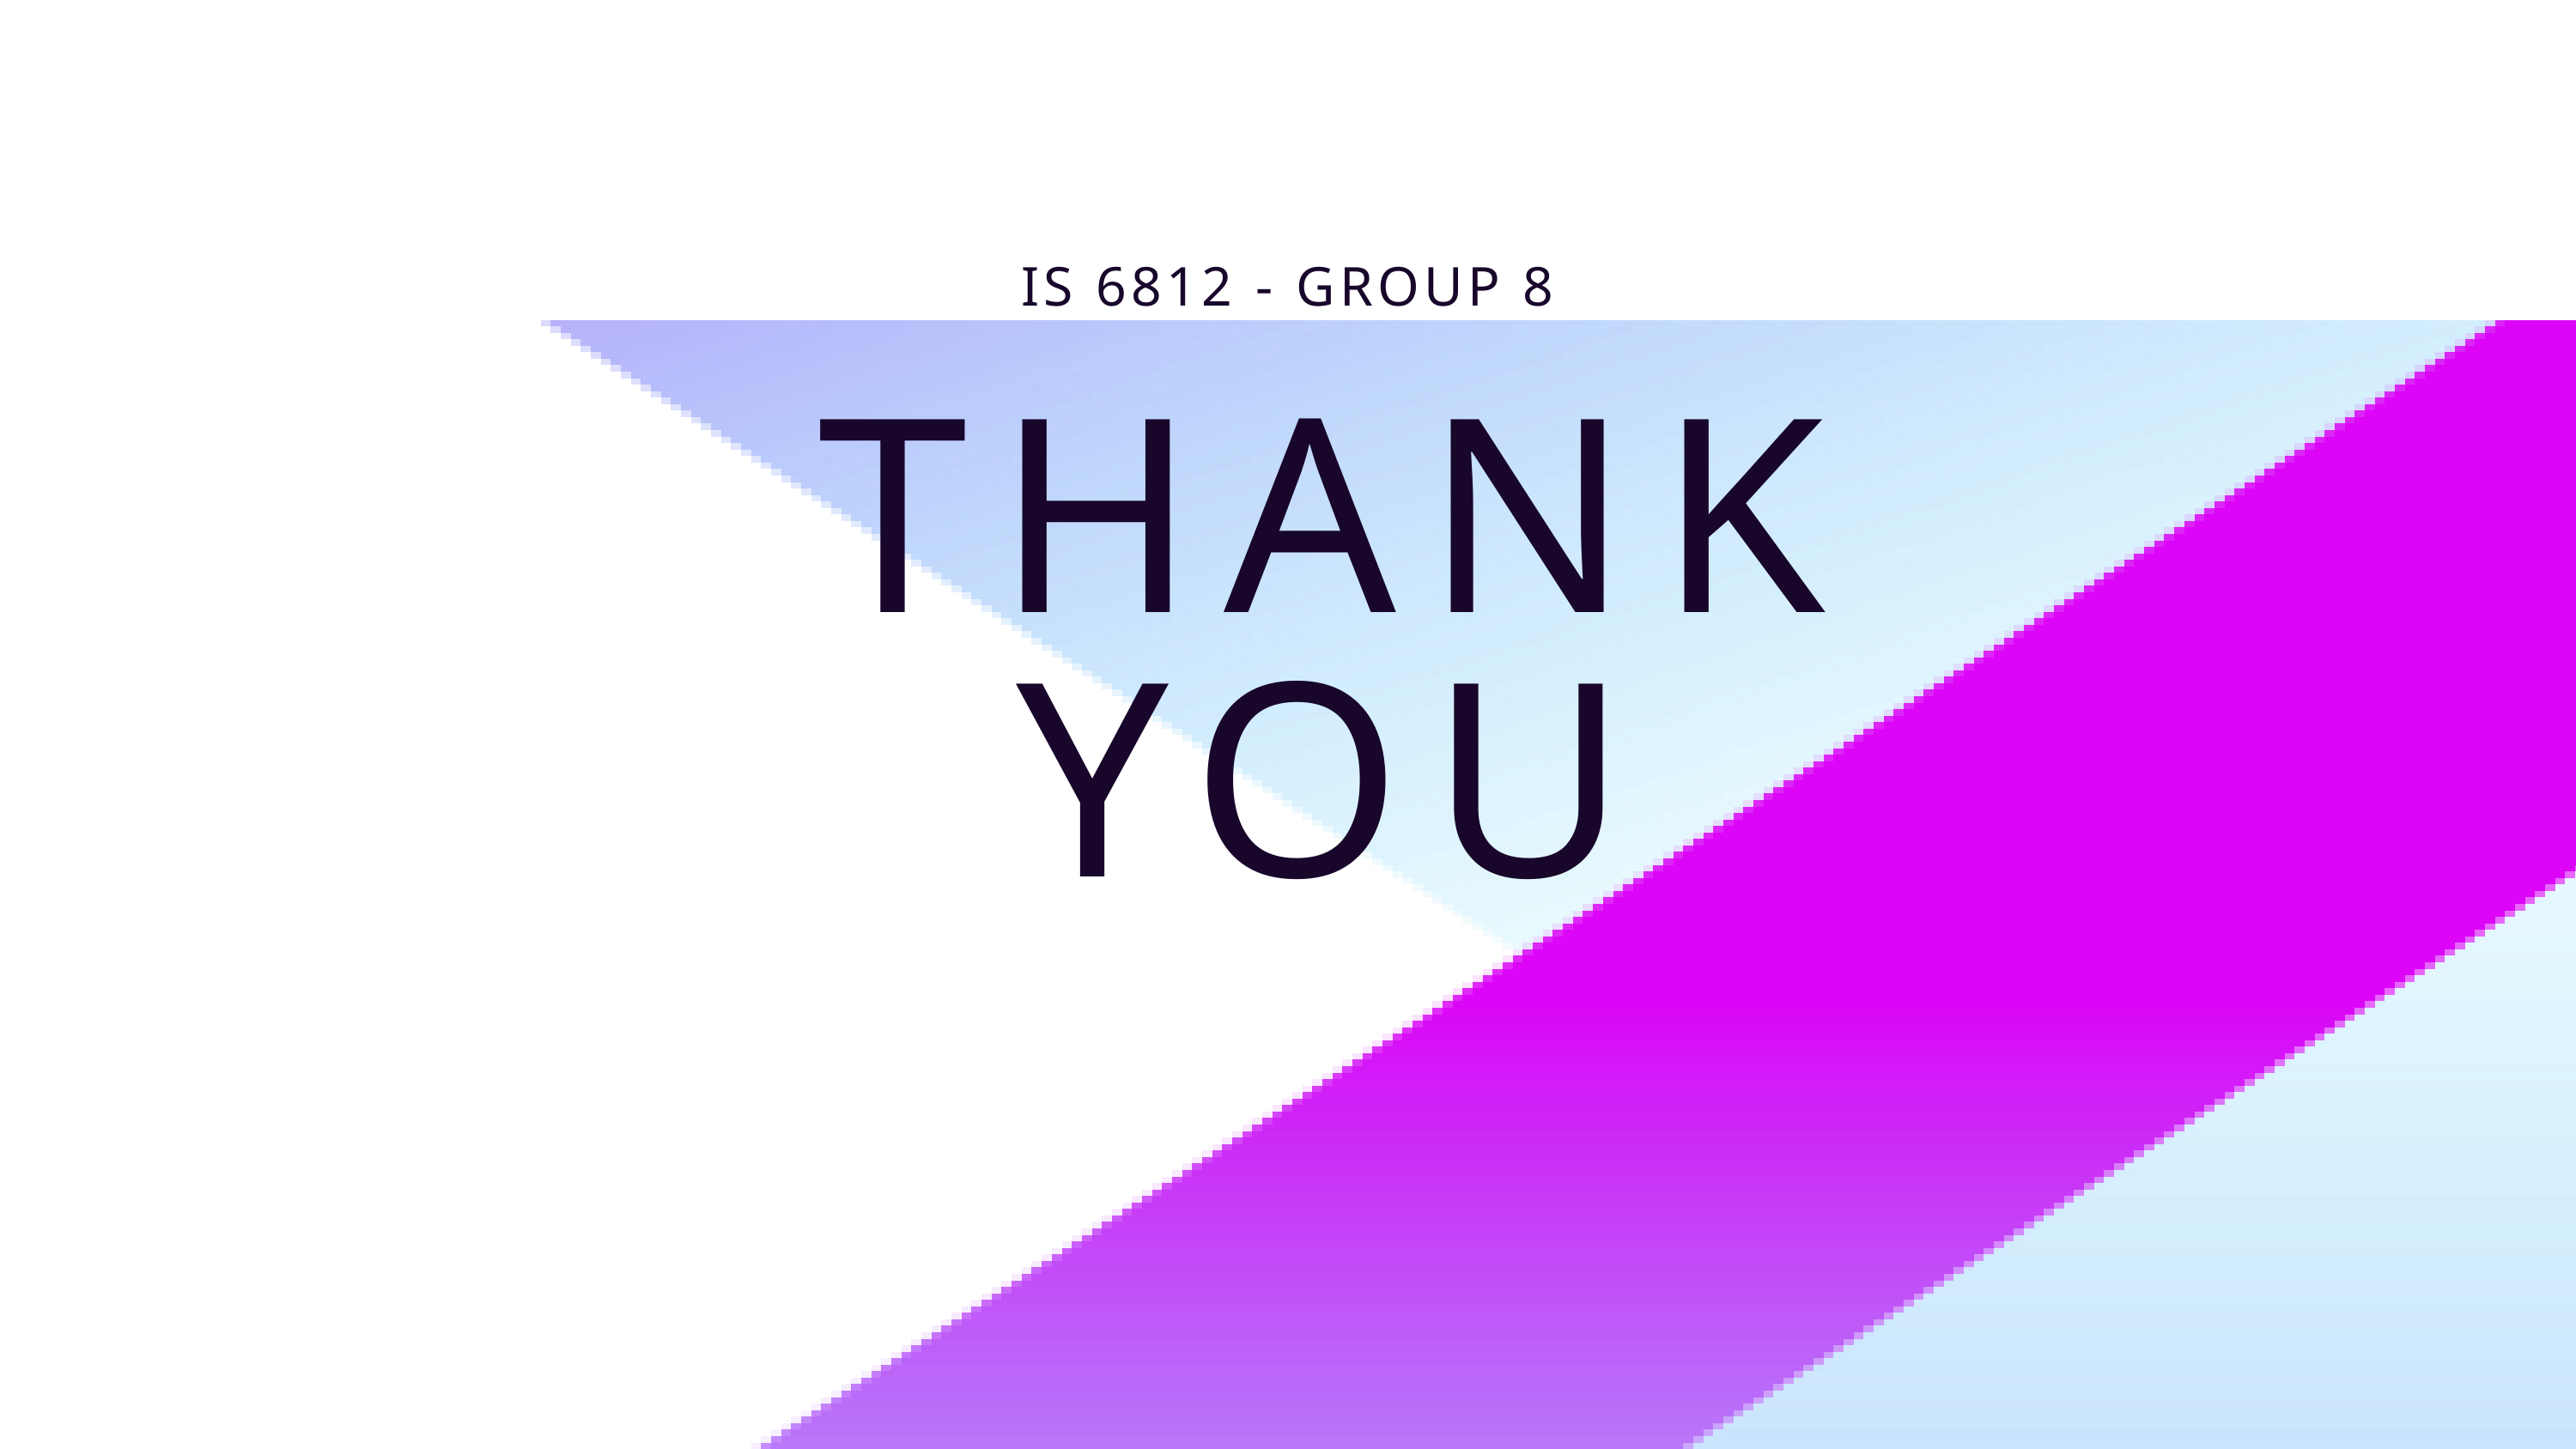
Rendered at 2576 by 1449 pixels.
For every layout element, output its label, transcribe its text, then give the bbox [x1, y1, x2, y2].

text_box THANK YOU [277, 402, 2367, 931]
text_box [0, 320, 2576, 1449]
text_box IS 6812 - GROUP 8 [821, 258, 1755, 317]
